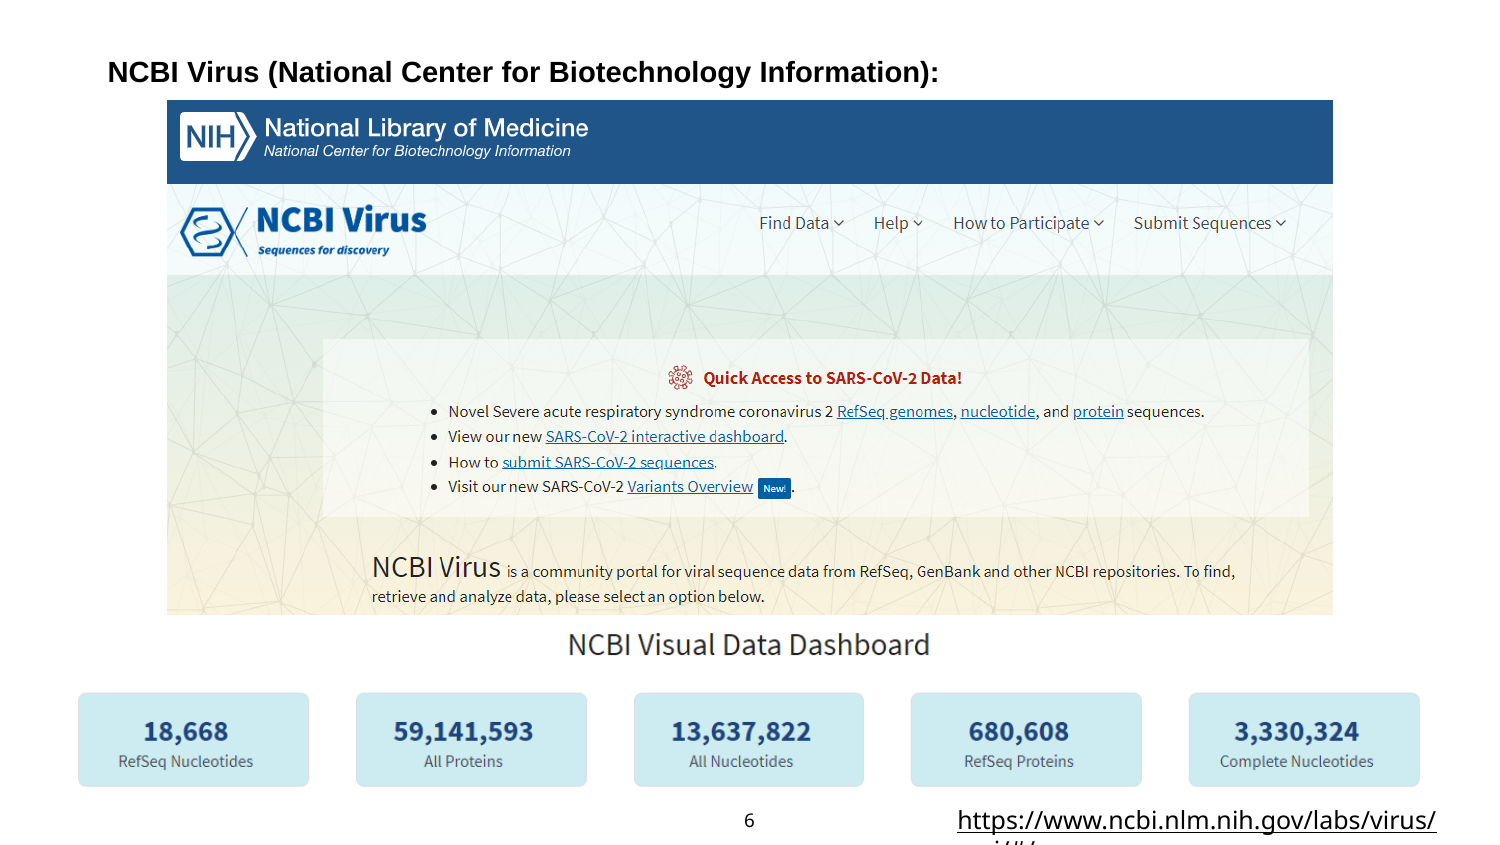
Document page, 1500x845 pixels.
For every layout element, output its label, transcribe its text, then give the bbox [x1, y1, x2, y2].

picture [166, 100, 1333, 615]
text_box NCBI Virus (National Center for Biotechnology Information): [93, 46, 1379, 516]
slide_number 6 [735, 805, 764, 835]
picture [76, 629, 1423, 791]
text_box https://www.ncbi.nlm.nih.gov/labs/virus/vssi/#/ [942, 797, 1500, 845]
